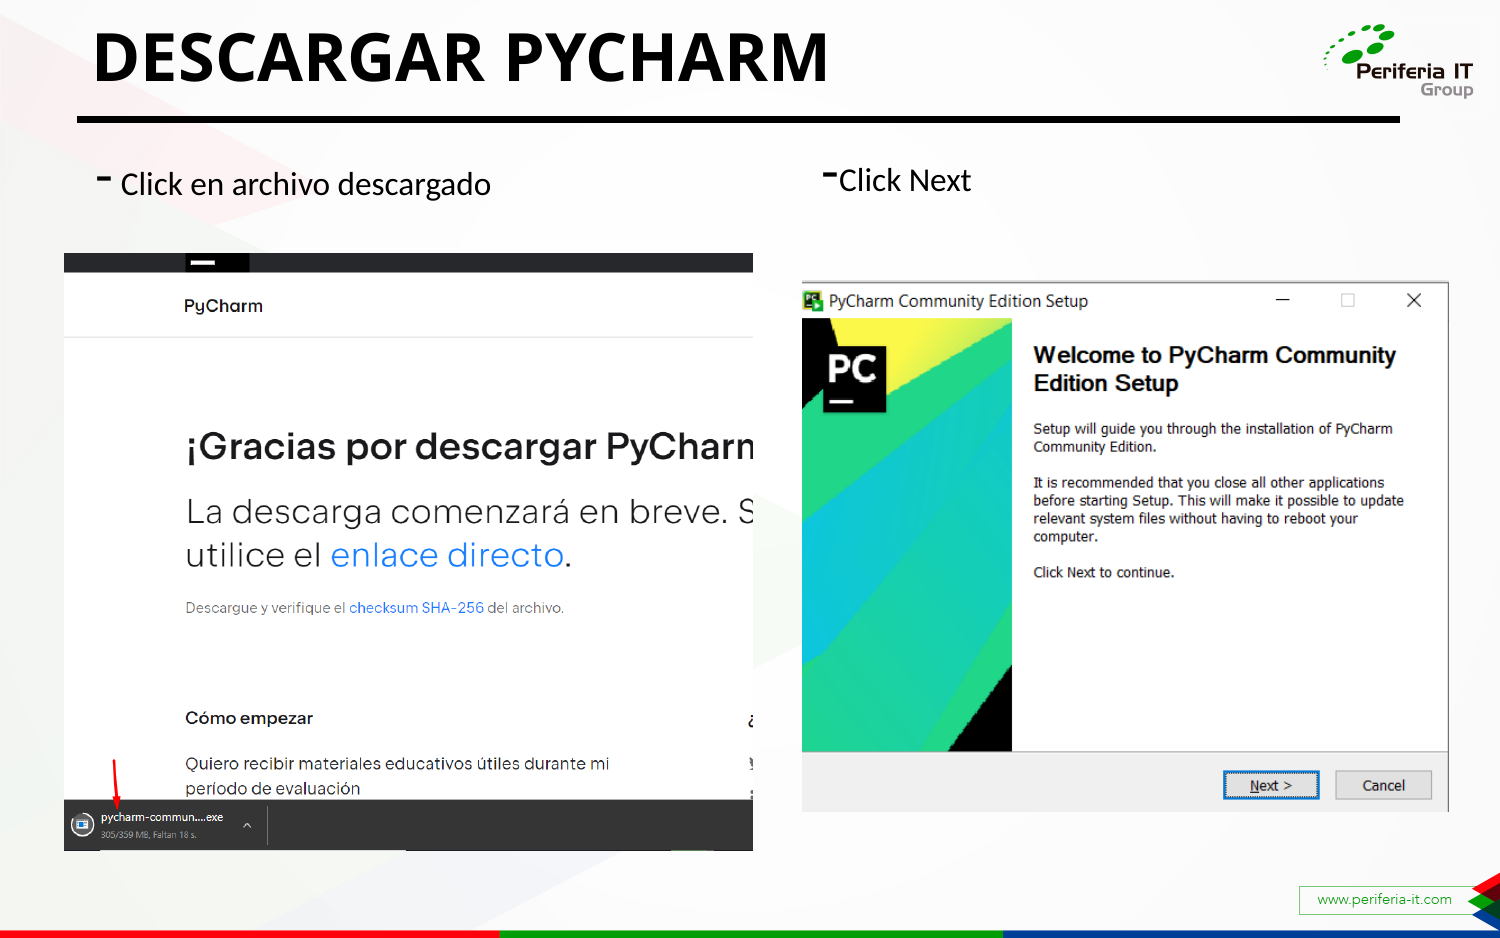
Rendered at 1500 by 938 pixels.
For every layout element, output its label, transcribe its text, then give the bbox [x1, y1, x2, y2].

text_box [1310, 17, 1489, 114]
text_box -Click Next [802, 125, 1500, 281]
text_box - Click en archivo descargado [76, 129, 790, 284]
picture [0, 0, 1500, 938]
text_box DESCARGAR PYCHARM [76, 1, 1140, 110]
